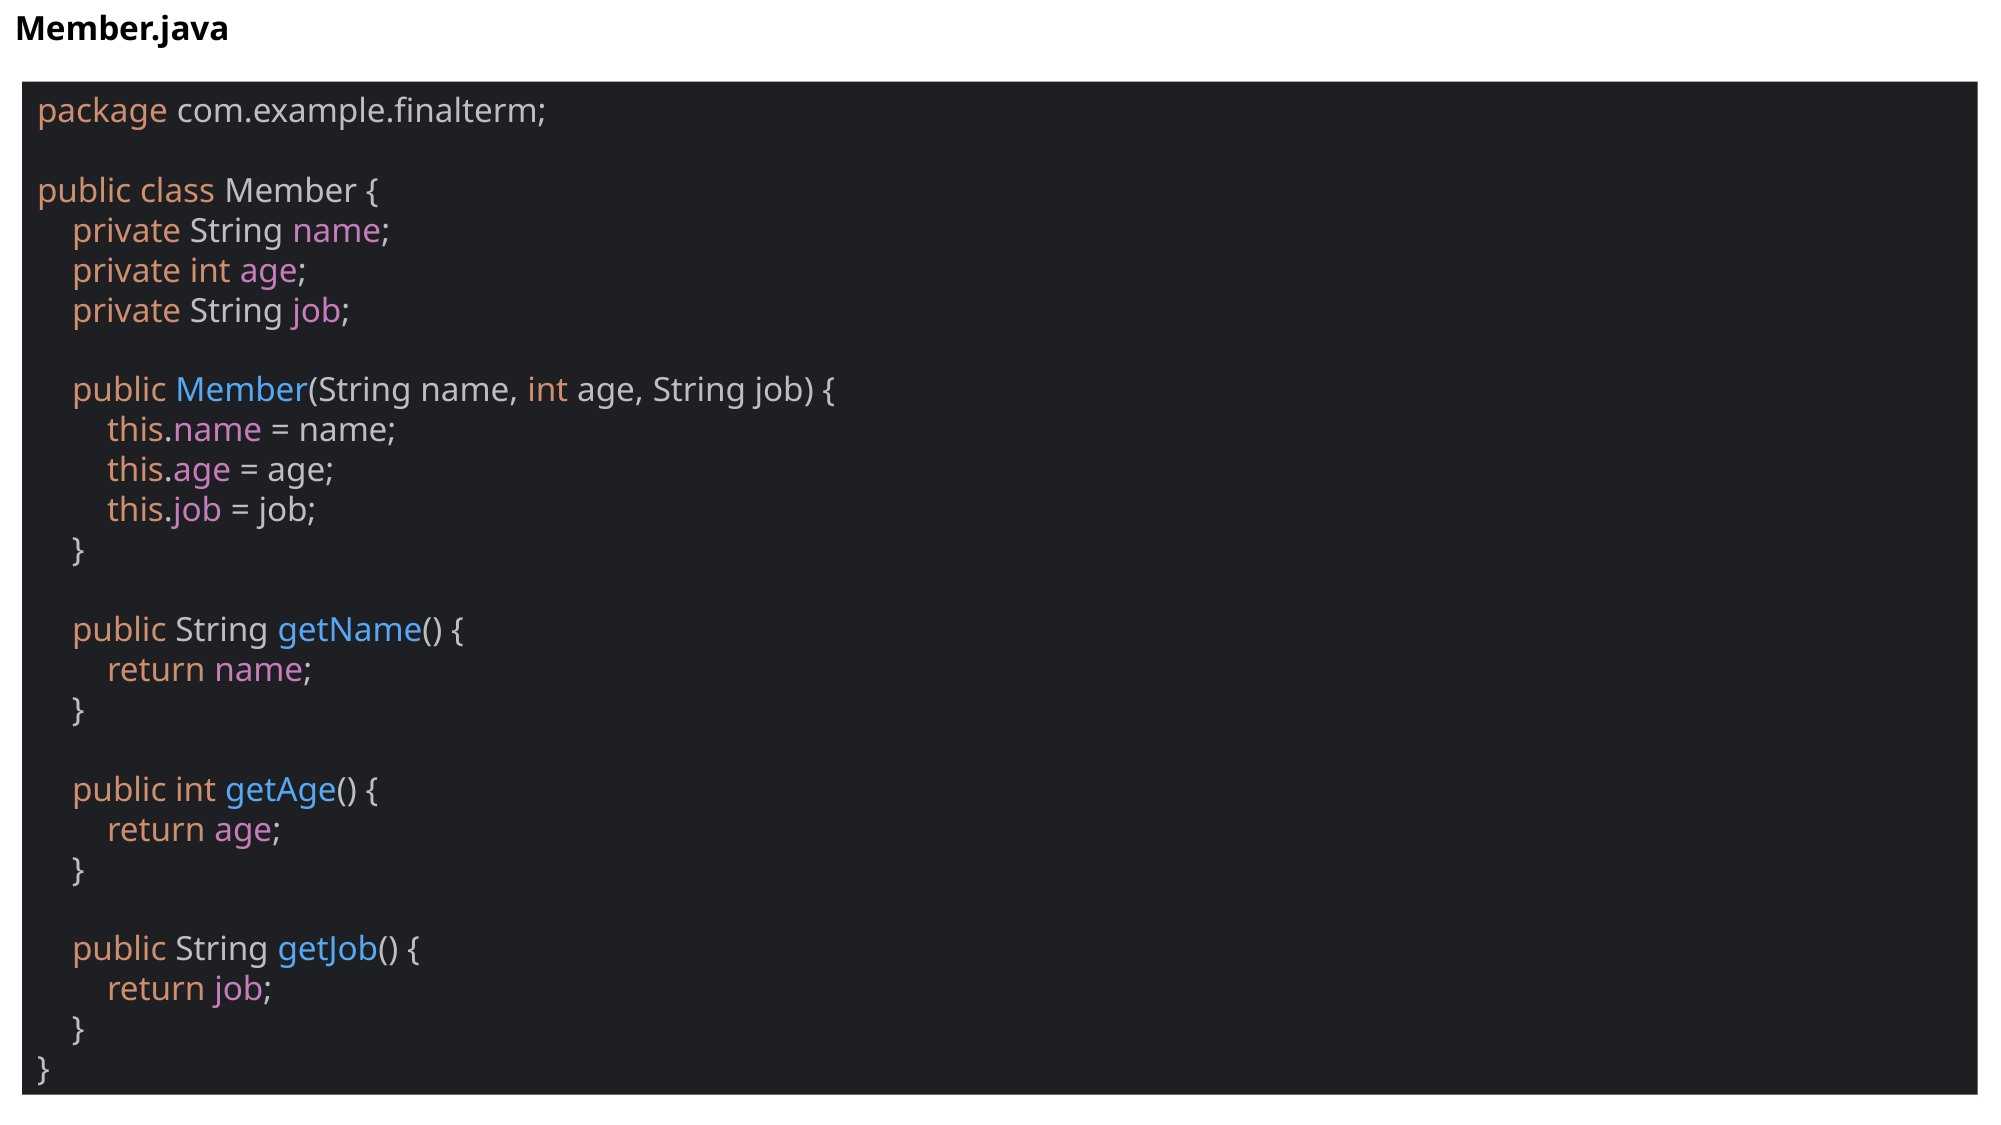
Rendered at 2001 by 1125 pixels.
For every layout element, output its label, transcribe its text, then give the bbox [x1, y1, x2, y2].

text_box package com.example.finalterm; public class Member { private String name; private int age; private String job; public Member(String name, int age, String job) { this.name = name; this.age = age; this.job = job; } public String getName() { return name; } public int getAge() { return age; } public String getJob() { return job; } } [22, 81, 1978, 1095]
text_box Member.java [0, 0, 643, 95]
